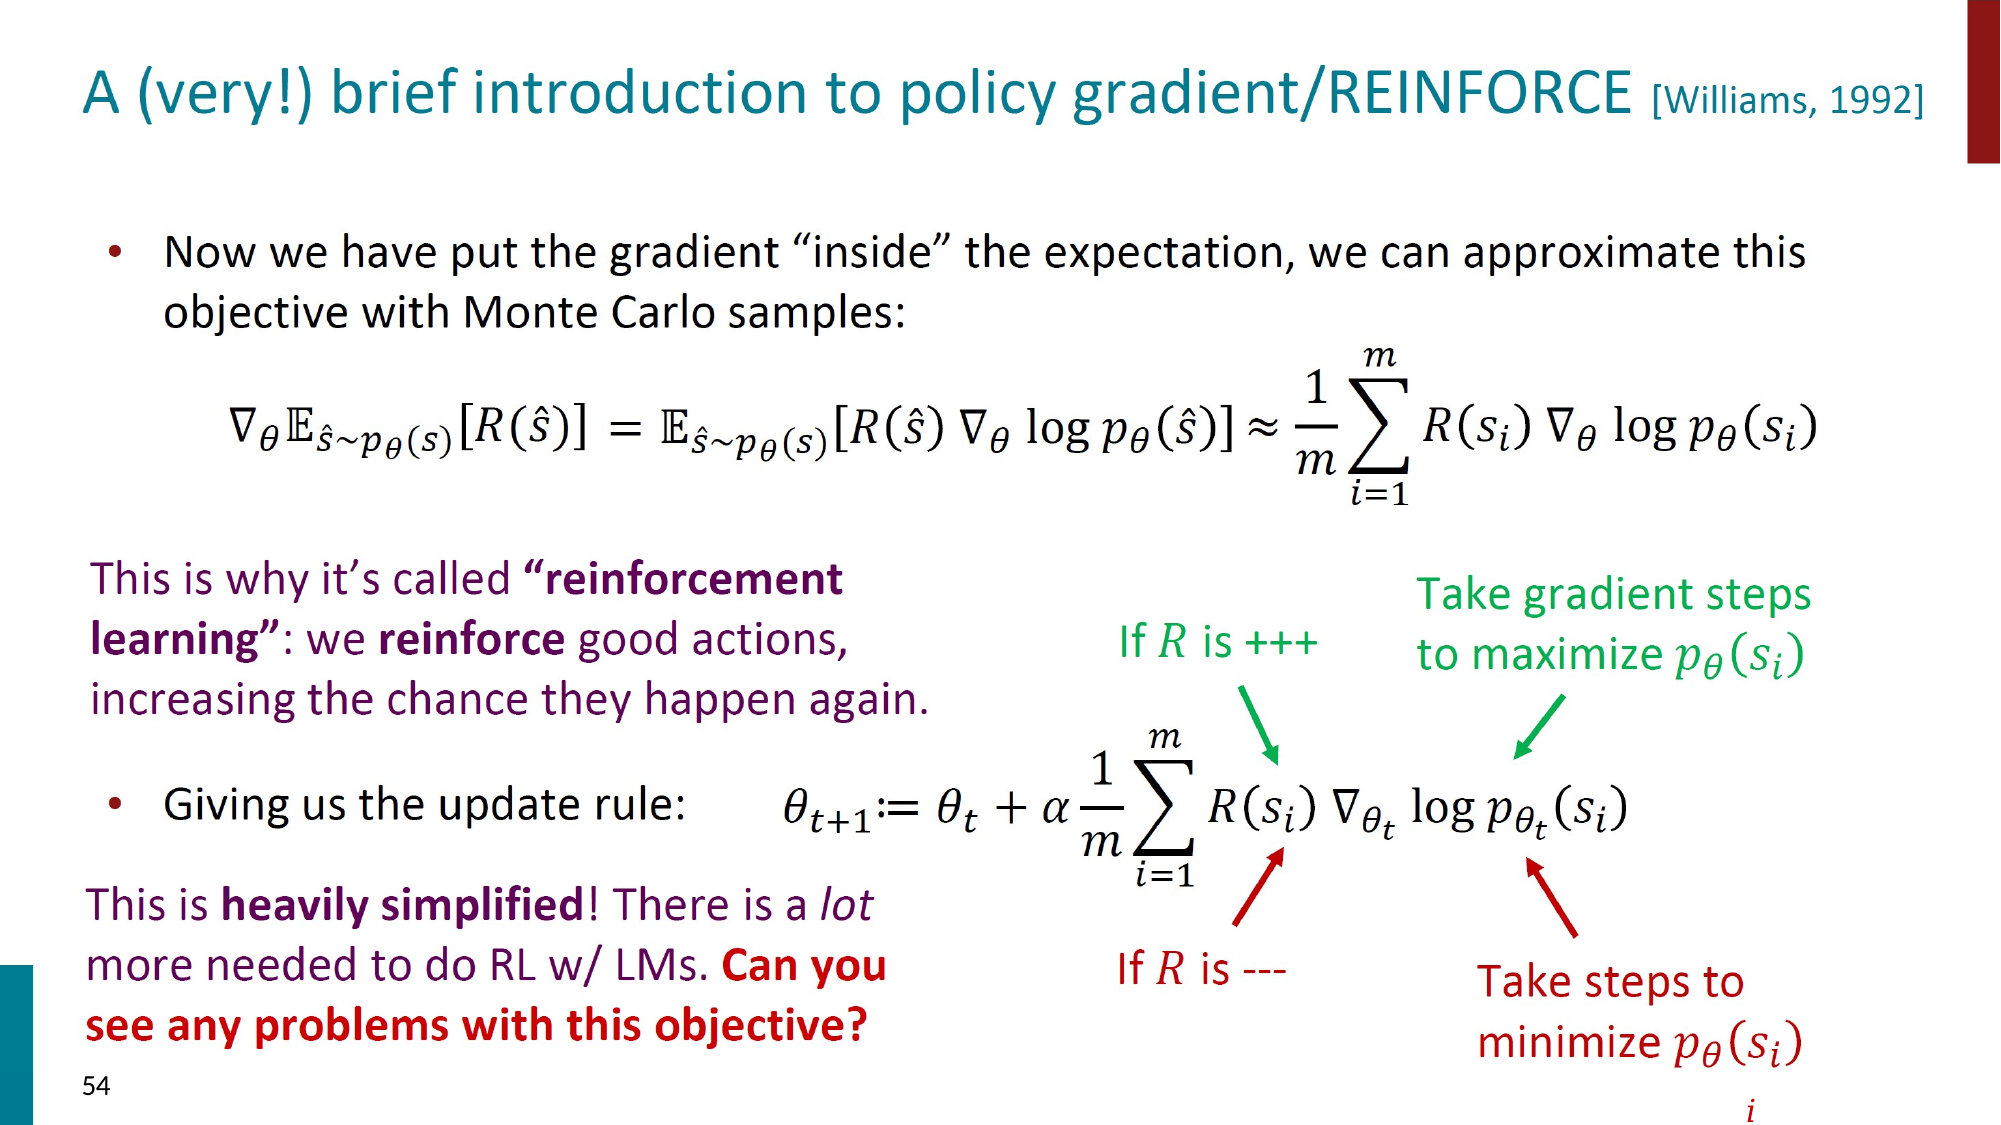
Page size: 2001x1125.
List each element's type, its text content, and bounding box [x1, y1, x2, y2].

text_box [0, 0, 2000, 1072]
slide_number 54 [75, 1081, 119, 1125]
text_box 𝑠𝑖 [1738, 1081, 1786, 1125]
